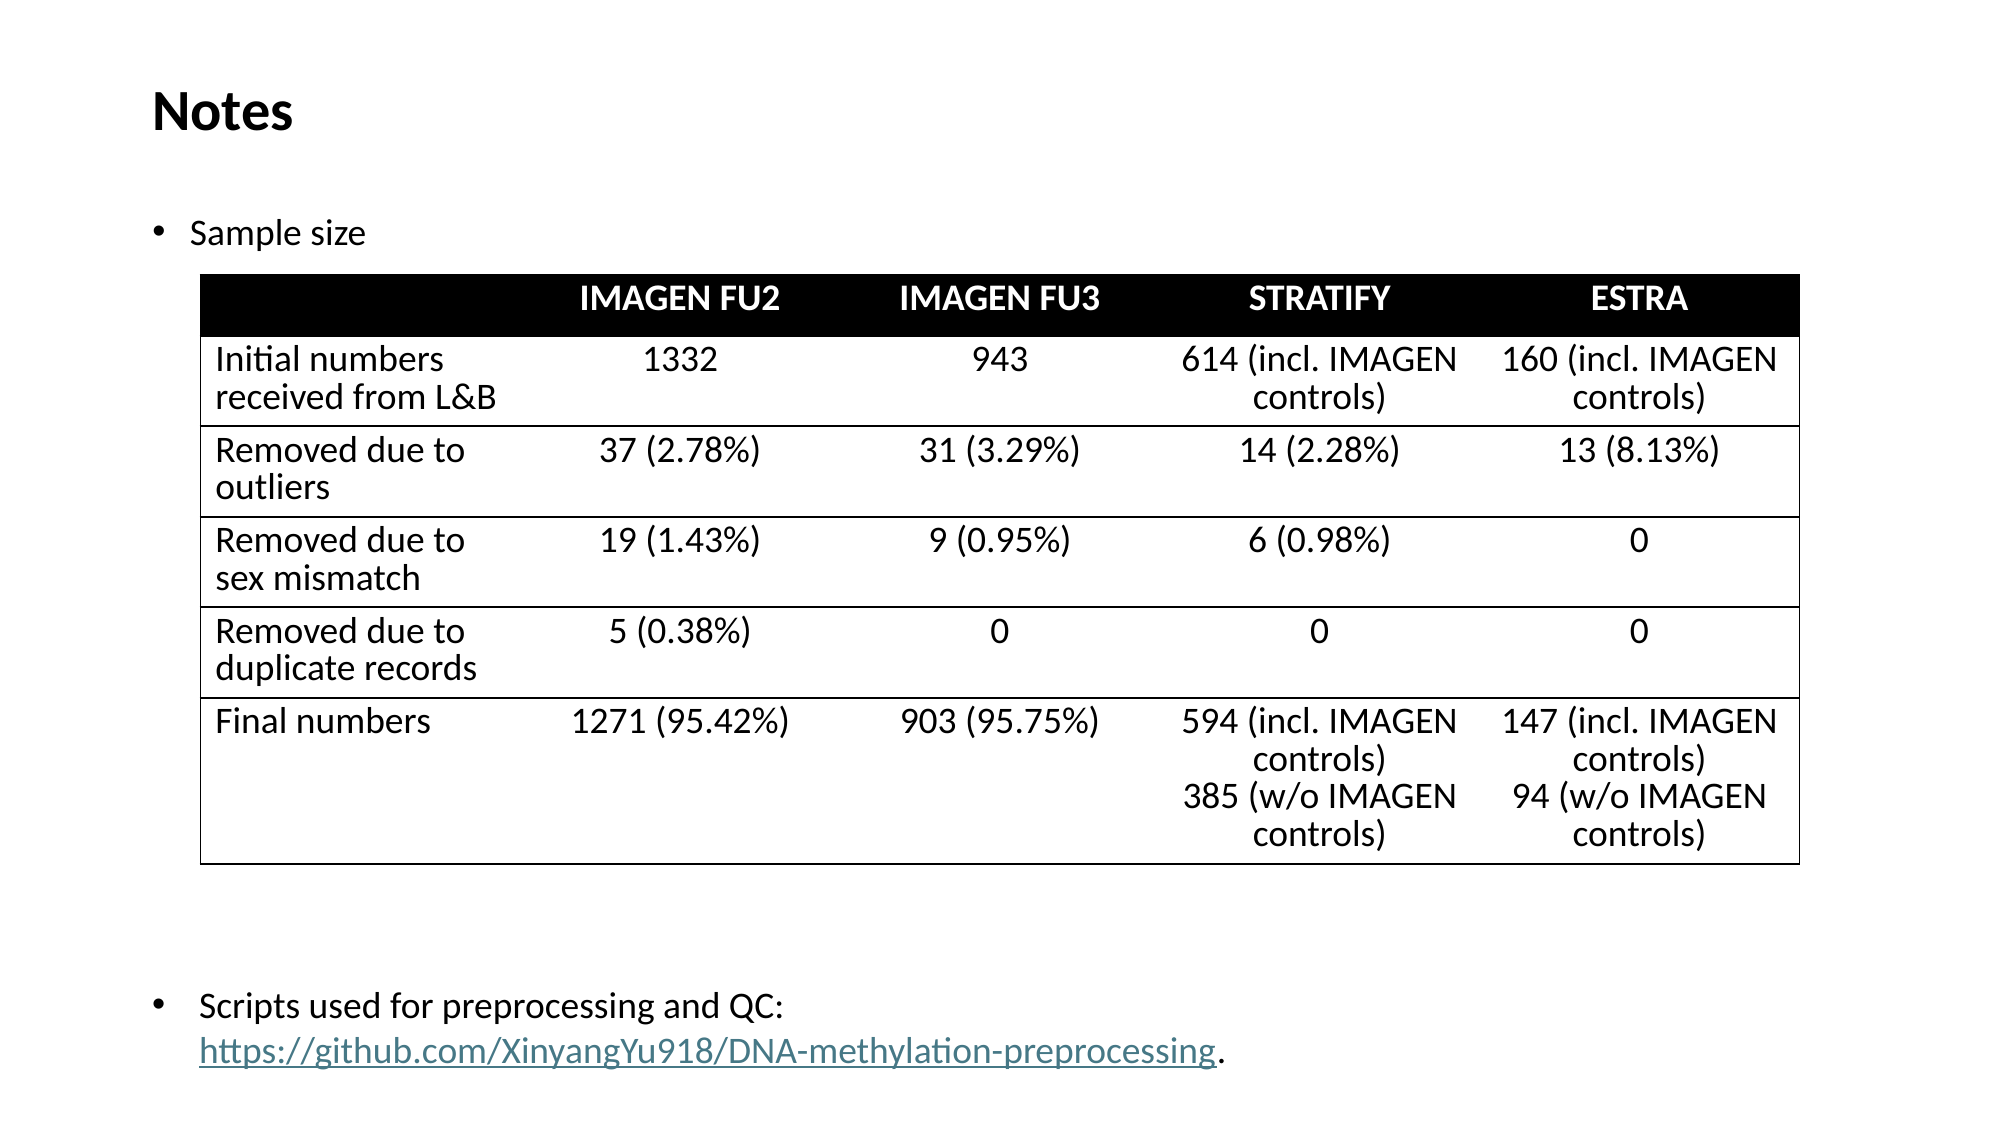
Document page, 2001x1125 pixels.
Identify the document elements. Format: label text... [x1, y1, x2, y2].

table_cell 0 [1160, 608, 1480, 697]
table_header IMAGEN FU3 [840, 276, 1160, 335]
table_header STRATIFY [1160, 276, 1480, 335]
table_cell 9 (0.95%) [840, 518, 1160, 606]
table_cell 0 [1480, 608, 1799, 697]
table_cell Removed due to outliers [201, 427, 520, 516]
table_cell 6 (0.98%) [1160, 518, 1480, 606]
table_cell 147 (incl. IMAGEN controls) 94 (w/o IMAGEN controls) [1480, 699, 1799, 863]
list Sample size [137, 205, 1863, 920]
table_cell 160 (incl. IMAGEN controls) [1480, 337, 1799, 425]
table_header ESTRA [1480, 276, 1799, 335]
table_cell 1332 [520, 337, 840, 425]
table_header IMAGEN FU2 [520, 276, 840, 335]
table_cell 1271 (95.42%) [520, 699, 840, 863]
table_cell 0 [840, 608, 1160, 697]
table_cell 614 (incl. IMAGEN controls) [1160, 337, 1480, 425]
text_box Scripts used for preprocessing and QC: https://github.com/XinyangYu918/DNA-methylation-preprocessing. [137, 973, 1800, 1079]
table_cell 594 (incl. IMAGEN controls) 385 (w/o IMAGEN controls) [1160, 699, 1480, 863]
table_cell 943 [840, 337, 1160, 425]
table_cell Removed due to duplicate records [201, 608, 520, 697]
table_cell 31 (3.29%) [840, 427, 1160, 516]
table_cell 37 (2.78%) [520, 427, 840, 516]
table_cell Final numbers [201, 699, 520, 863]
table_cell Initial numbers received from L&B [201, 337, 520, 425]
table_cell 5 (0.38%) [520, 608, 840, 697]
table_header [201, 276, 520, 335]
table_cell 14 (2.28%) [1160, 427, 1480, 516]
table_cell 13 (8.13%) [1480, 427, 1799, 516]
table_cell 0 [1480, 518, 1799, 606]
title Notes [137, 3, 1863, 205]
table_cell 19 (1.43%) [520, 518, 840, 606]
table_cell Removed due to sex mismatch [201, 518, 520, 606]
table_cell 903 (95.75%) [840, 699, 1160, 863]
